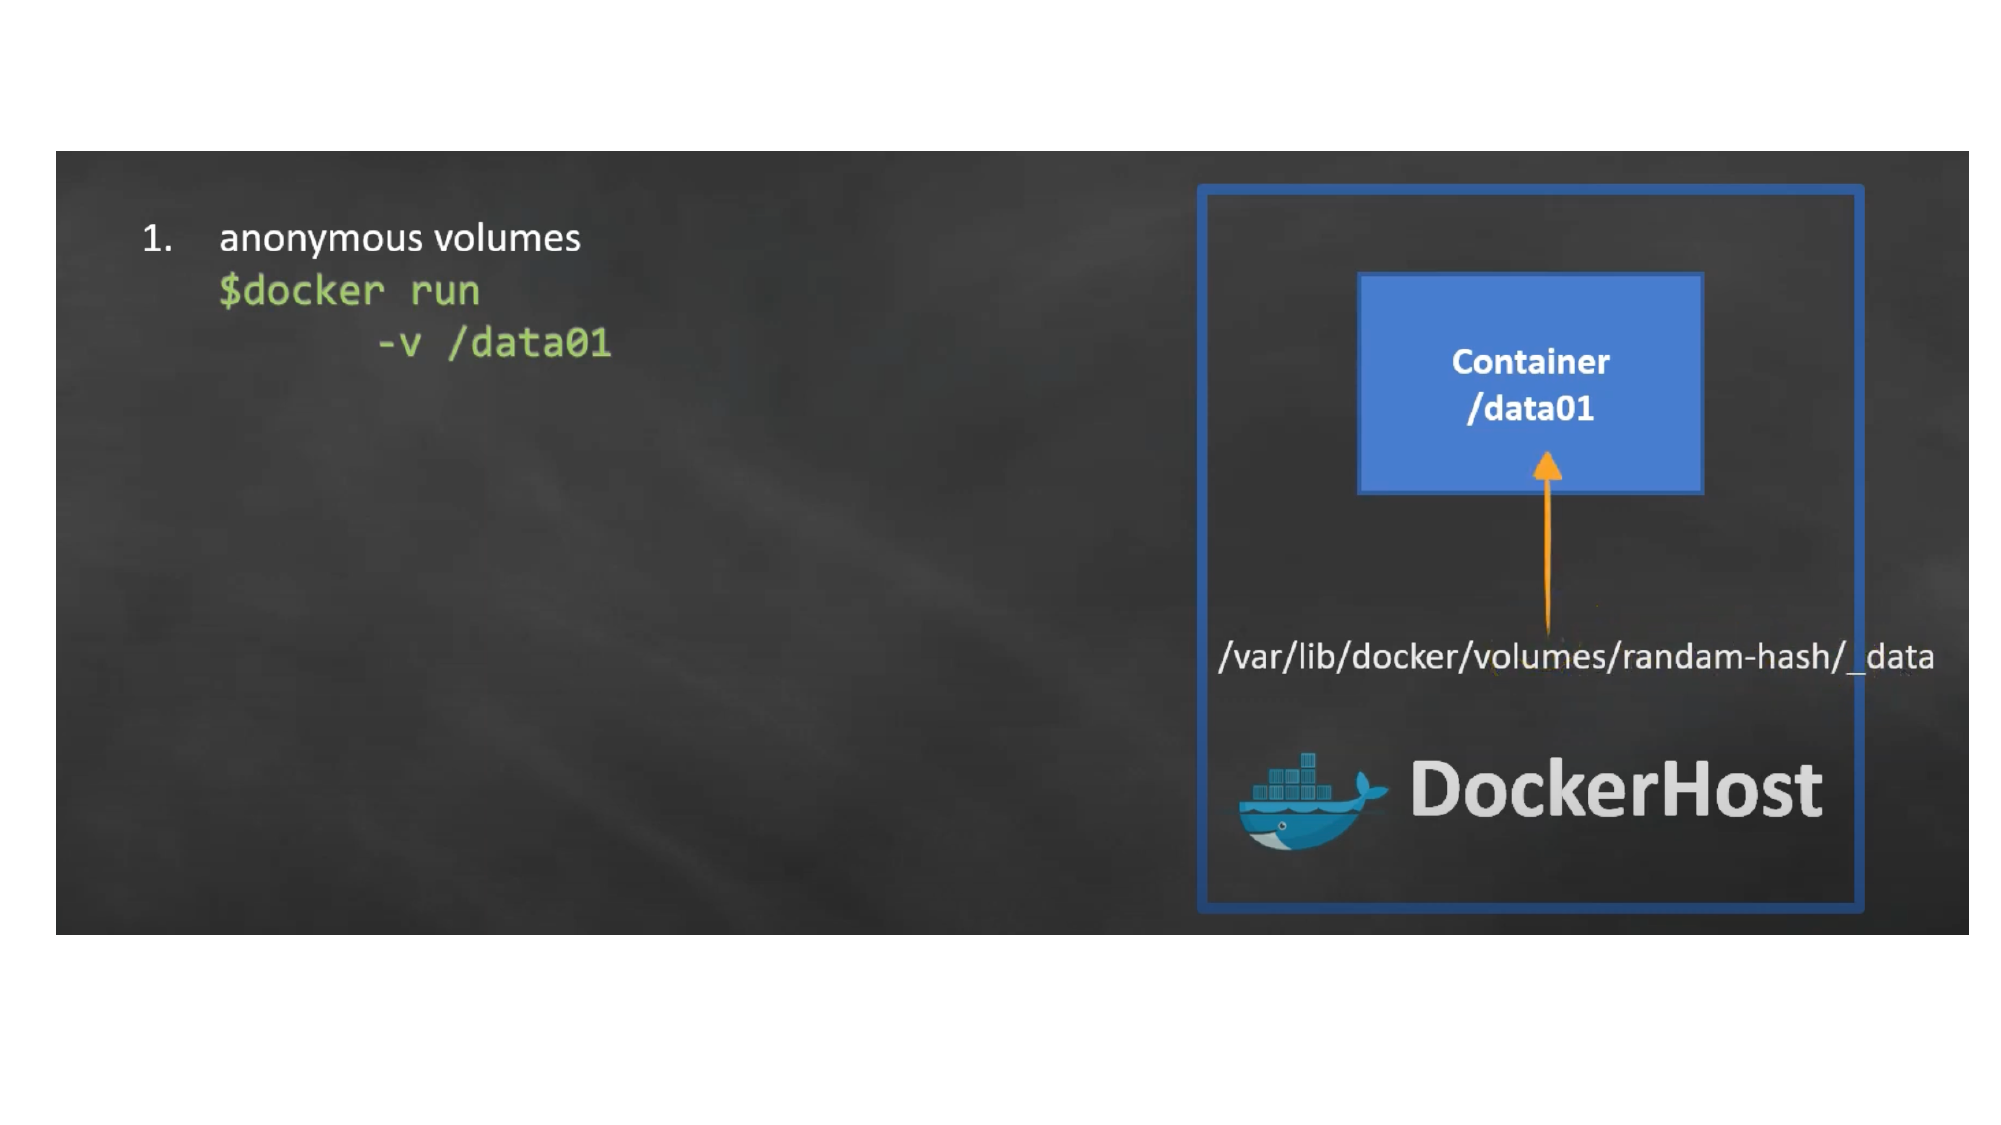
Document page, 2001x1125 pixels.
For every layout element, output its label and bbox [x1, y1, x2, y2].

picture [56, 151, 1969, 935]
